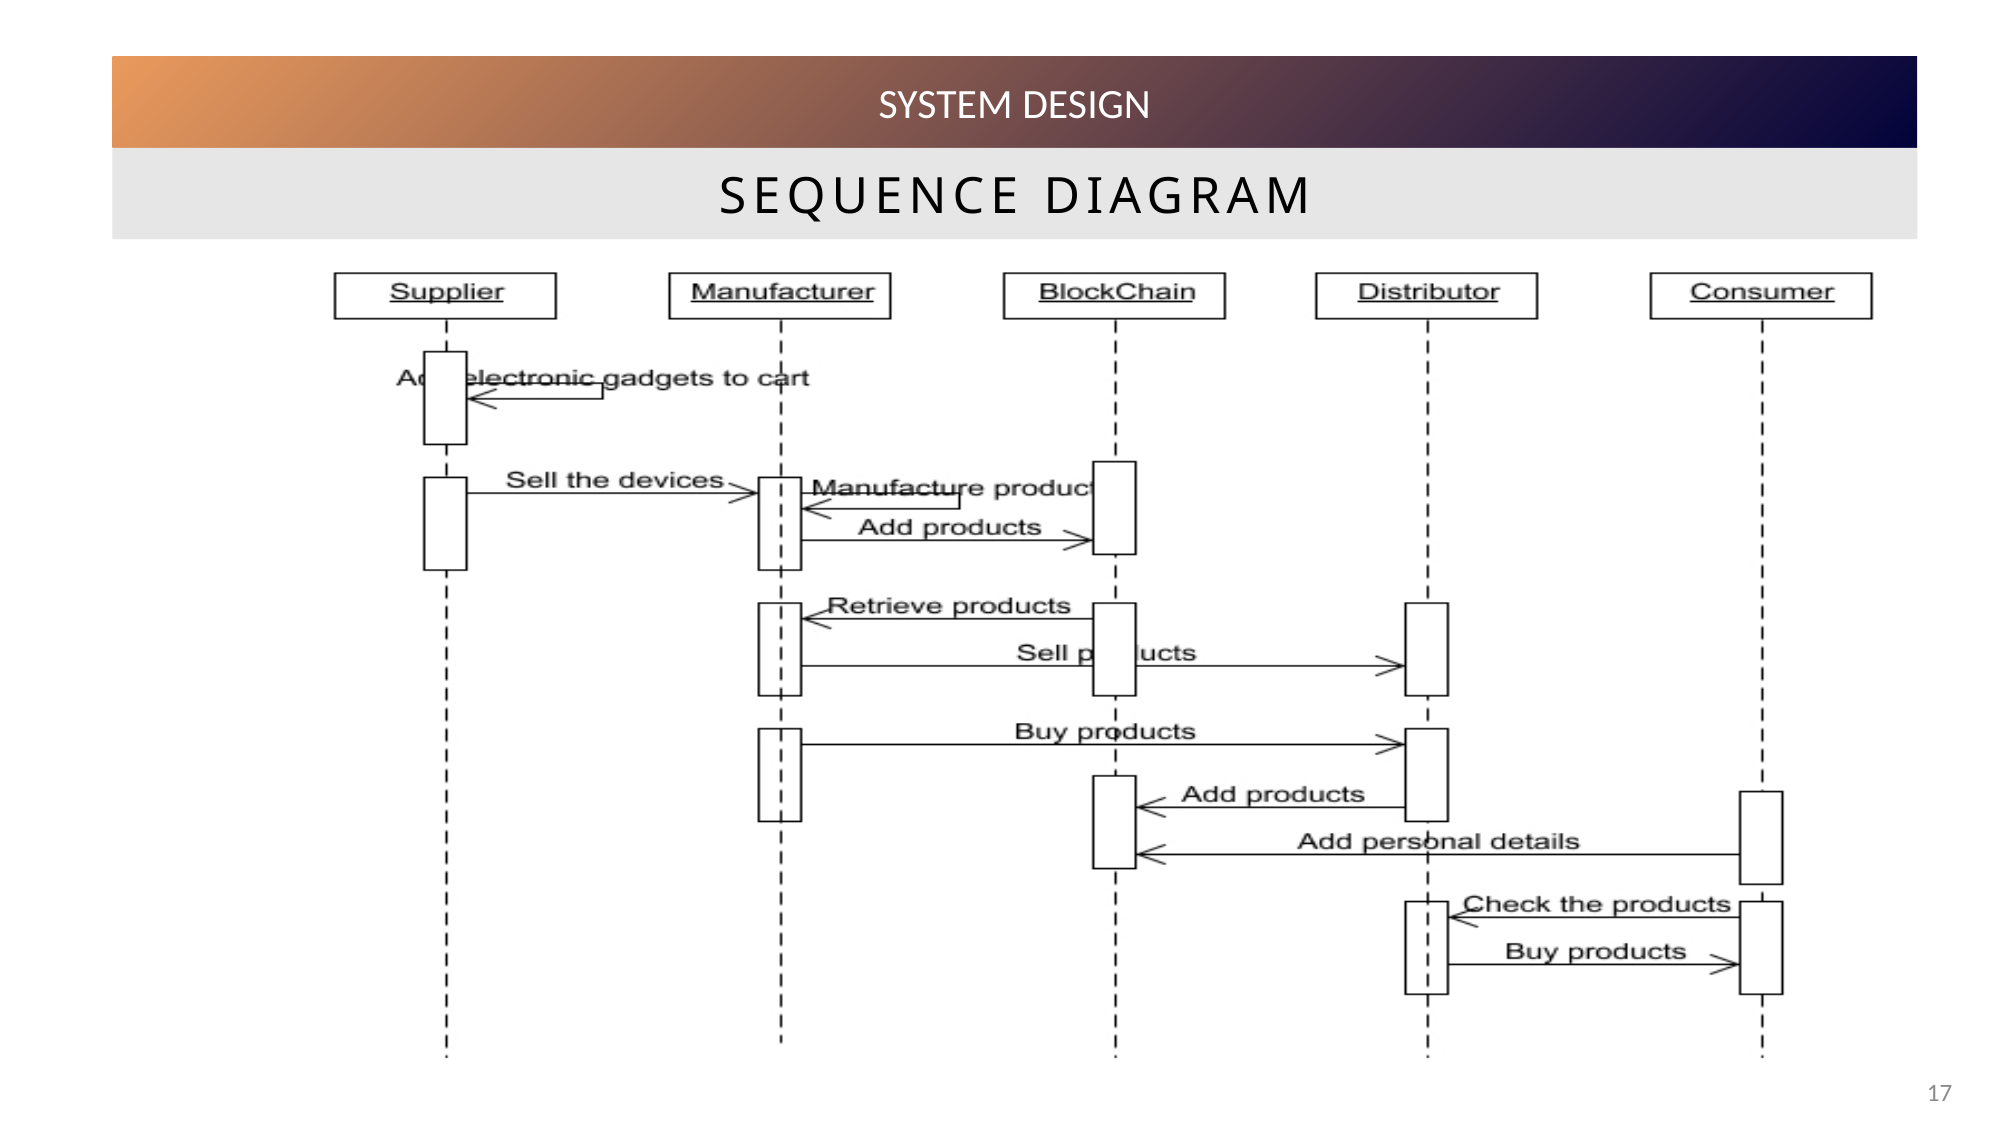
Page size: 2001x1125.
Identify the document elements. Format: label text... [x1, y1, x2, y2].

slide_number 17 [1918, 1061, 1968, 1121]
picture [0, 147, 1918, 1121]
text_box SYSTEM DESIGN [111, 55, 1918, 147]
